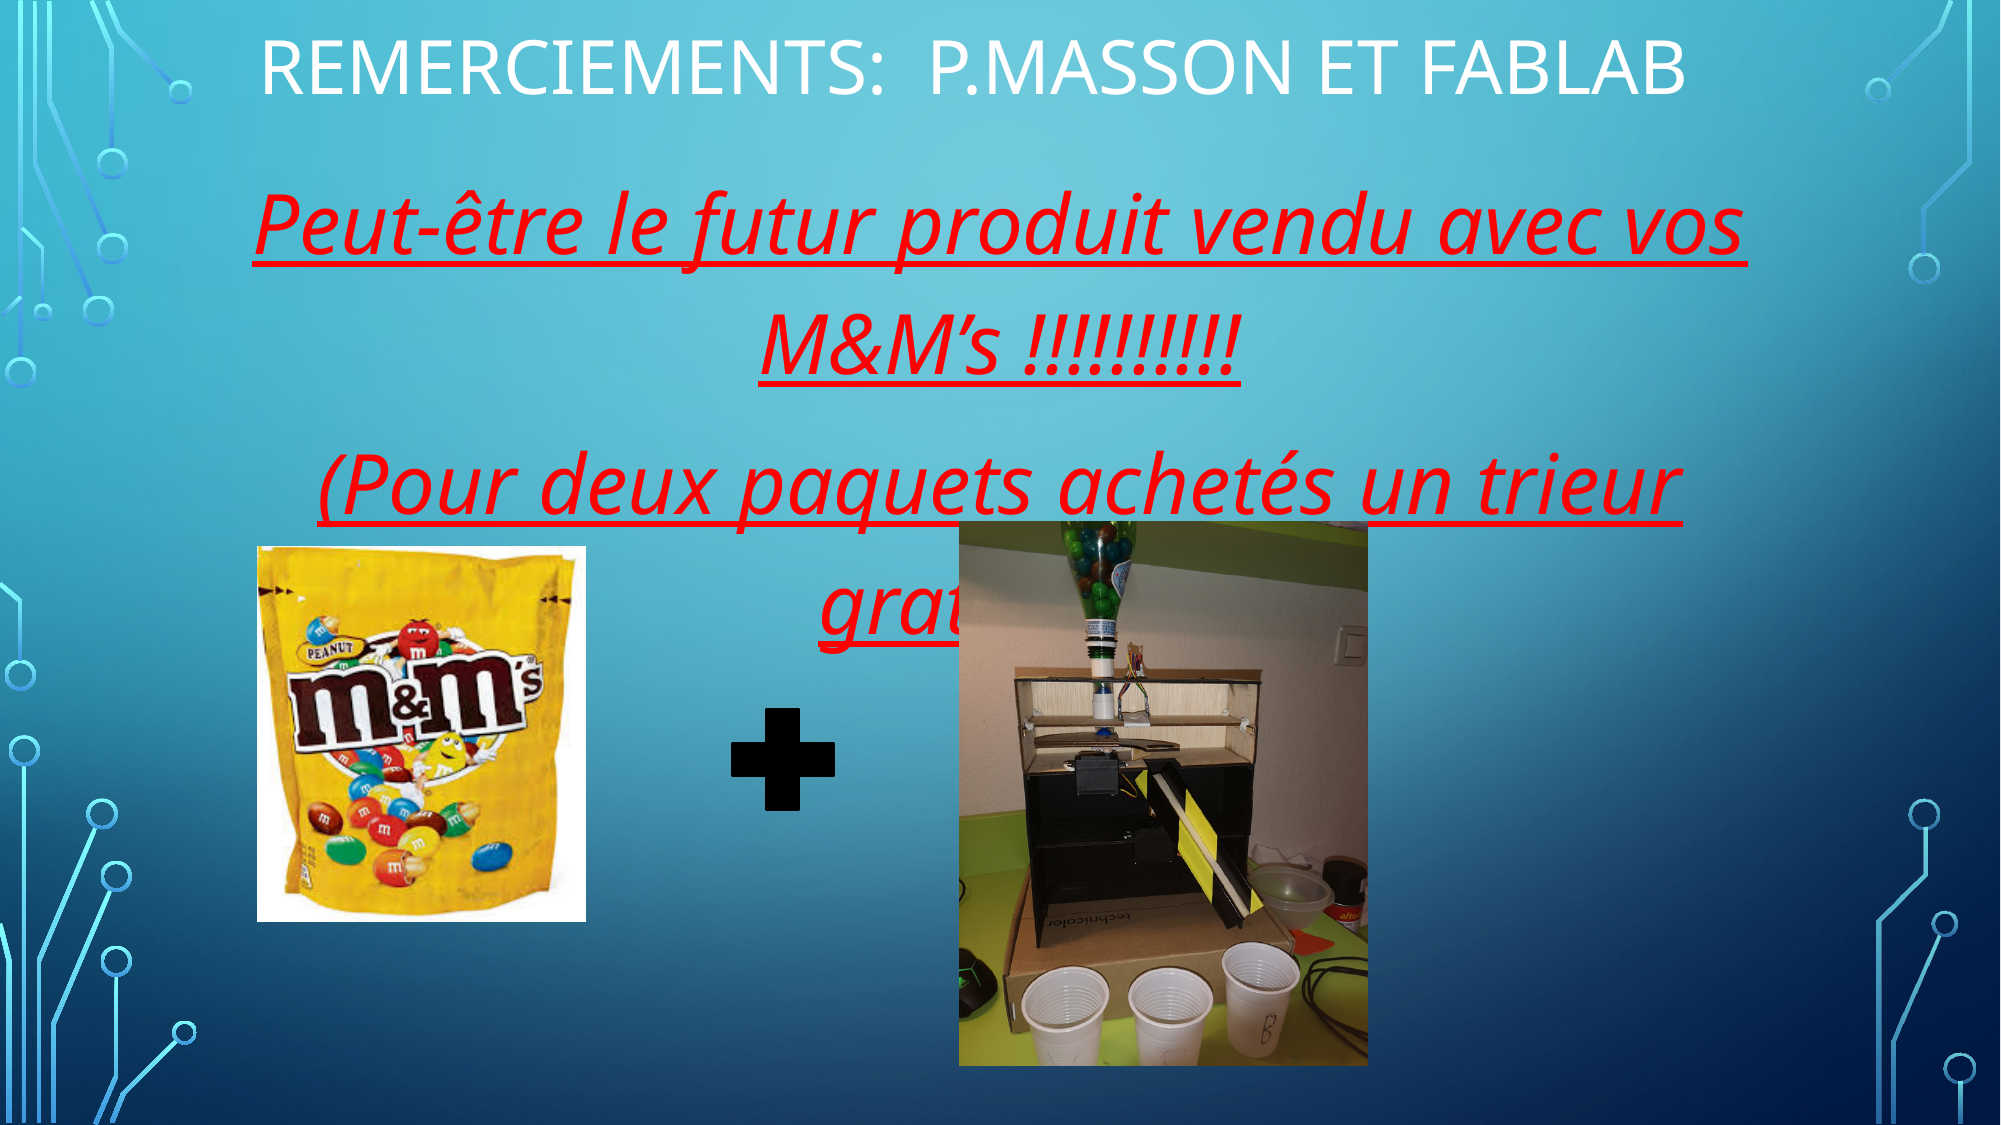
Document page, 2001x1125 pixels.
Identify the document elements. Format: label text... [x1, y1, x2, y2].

picture [959, 521, 1368, 1067]
picture [257, 546, 587, 922]
title Remerciements: P.Masson et fablab [161, 0, 1787, 192]
text_box [731, 708, 835, 811]
list Peut-être le futur produit vendu avec vos M&M’s !!!!!!!!!! (Pour deux paquets achetés un trieur gratuit !!!) [187, 143, 1813, 725]
